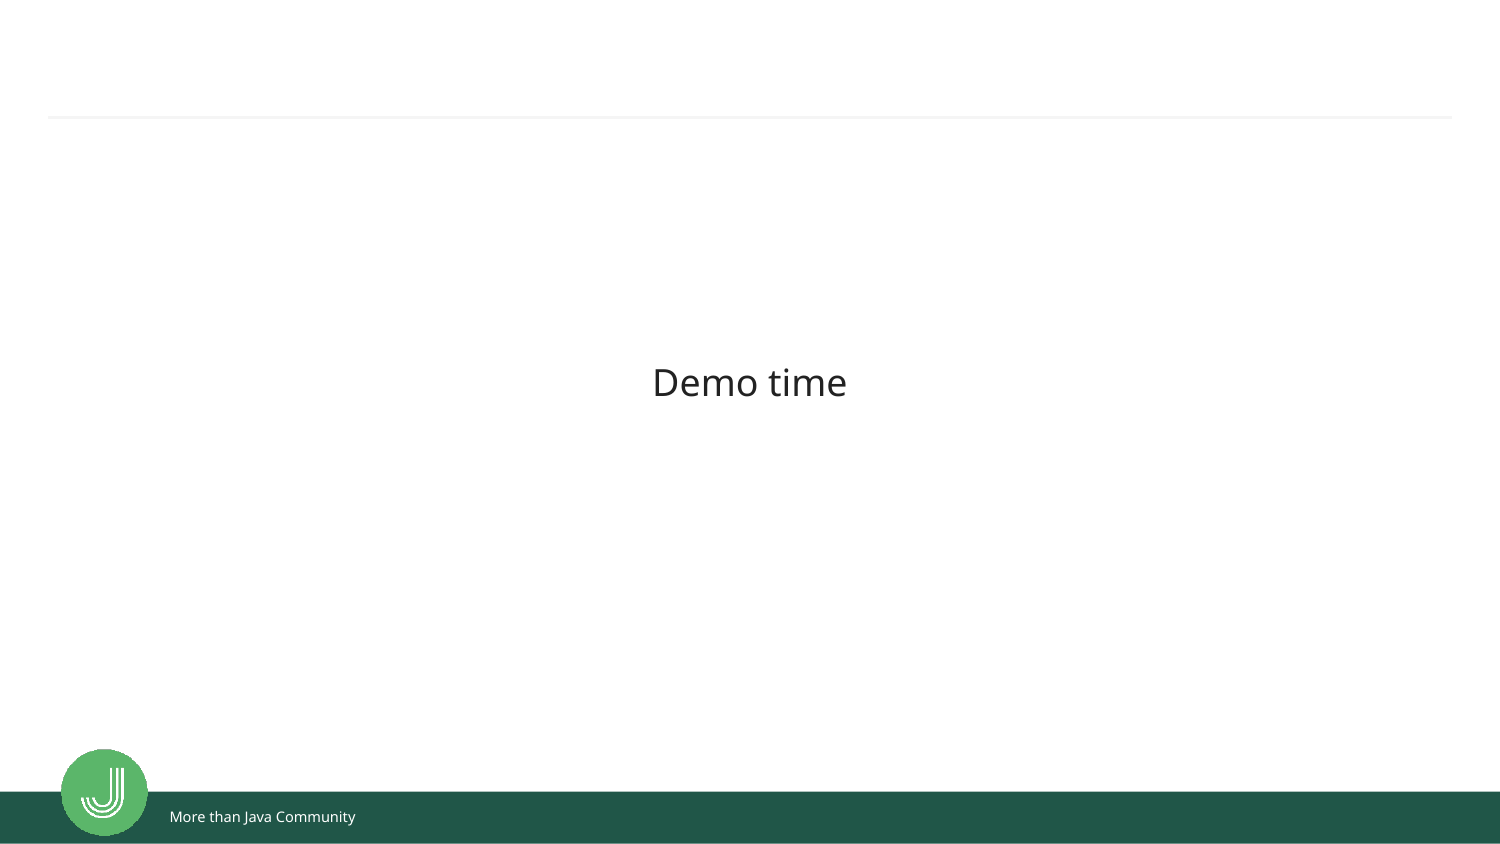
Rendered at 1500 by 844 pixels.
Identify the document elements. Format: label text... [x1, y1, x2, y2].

list Demo time [549, 373, 950, 470]
picture [59, 747, 149, 837]
